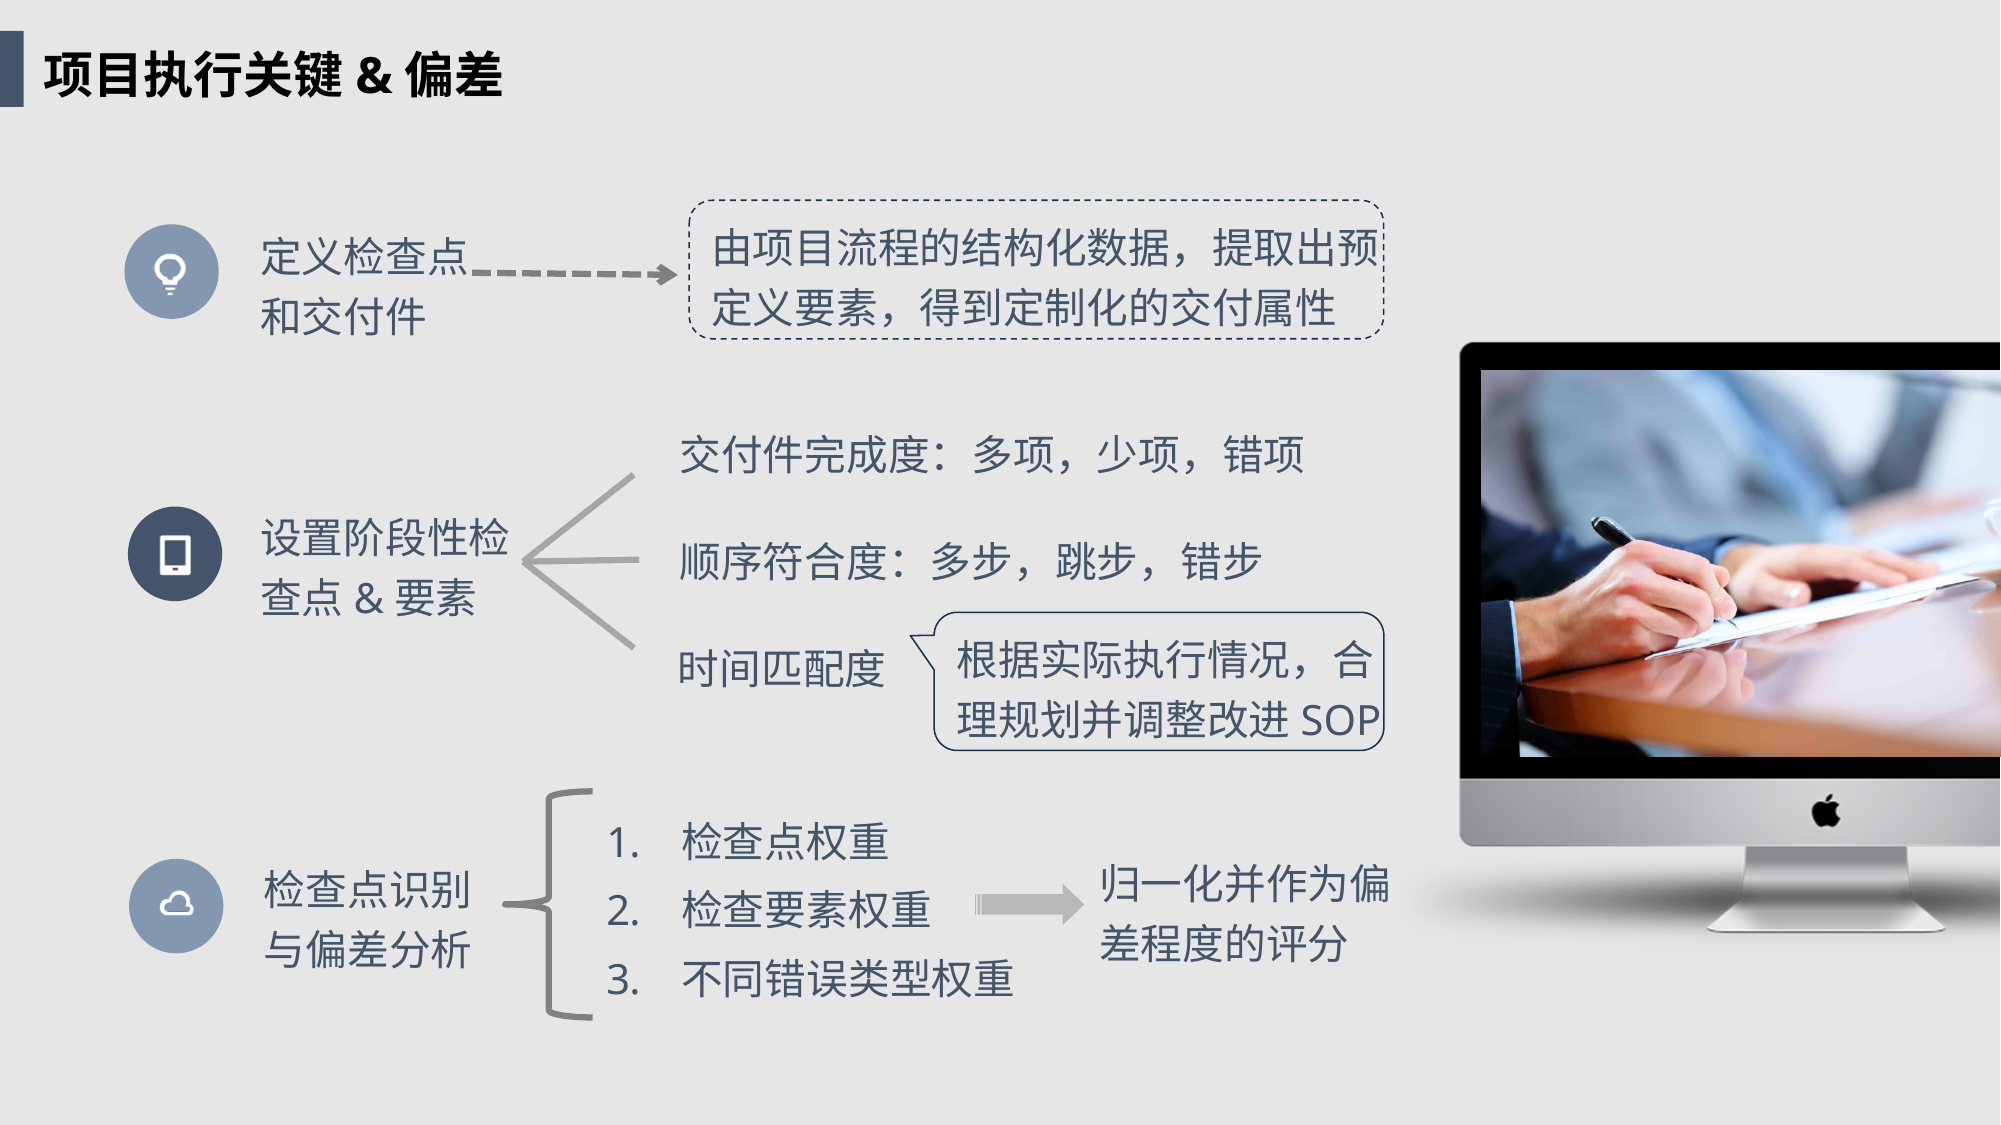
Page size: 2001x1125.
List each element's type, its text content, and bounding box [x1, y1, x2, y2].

text_box 检查点权重 检查要素权重 不同错误类型权重 [606, 805, 1279, 1003]
text_box 交付件完成度：多项，少项，错项 [679, 419, 1352, 480]
text_box 检查点识别与偏差分析 [263, 853, 509, 974]
text_box [505, 791, 593, 1018]
text_box 时间匹配度 [678, 633, 929, 694]
text_box [975, 883, 1085, 926]
text_box 顺序符合度：多步，跳步，错步 [679, 526, 1352, 587]
text_box [127, 506, 223, 602]
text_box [522, 474, 634, 558]
text_box 定义检查点和交付件 [260, 220, 484, 341]
text_box 归一化并作为偏差程度的评分 [1099, 847, 1387, 968]
picture [156, 884, 199, 926]
text_box [0, 30, 24, 107]
text_box [129, 858, 224, 954]
text_box [124, 224, 219, 319]
picture [151, 532, 200, 581]
text_box [689, 200, 1384, 339]
text_box 根据实际执行情况，合理规划并调整改进SOP [956, 623, 1384, 744]
text_box [910, 612, 1381, 751]
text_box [522, 559, 634, 649]
text_box 项目执行关键&偏差 [28, 36, 524, 111]
picture [146, 250, 195, 299]
text_box 设置阶段性检查点&要素 [260, 501, 517, 622]
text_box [471, 272, 679, 276]
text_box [1392, 298, 2000, 973]
